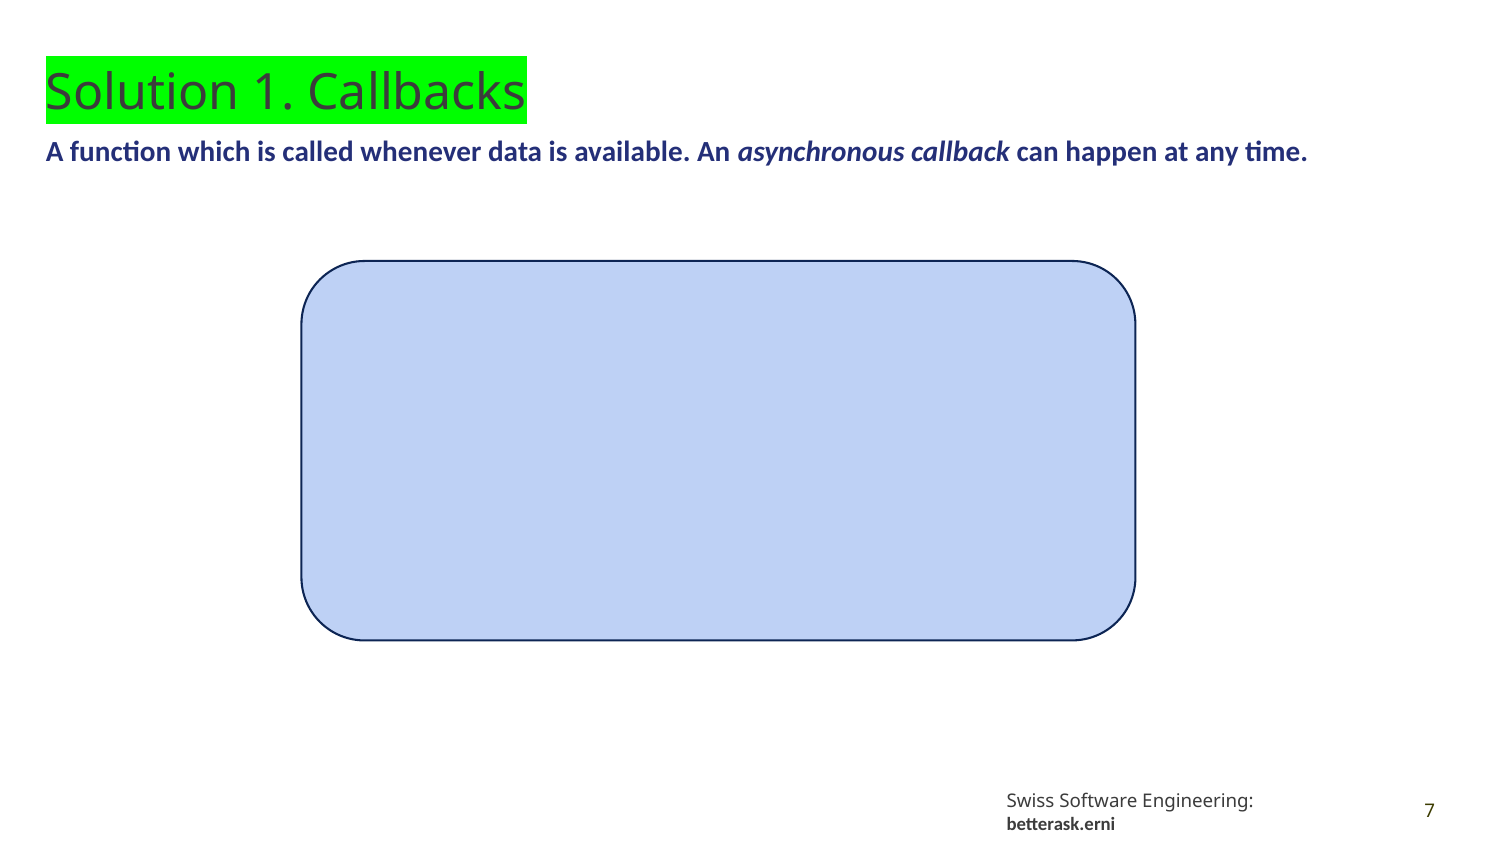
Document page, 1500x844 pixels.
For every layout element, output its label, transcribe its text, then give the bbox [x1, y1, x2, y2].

text_box Solution 1. Callbacks [40, 44, 557, 126]
text_box Swiss Software Engineering: betterask.erni [1000, 793, 1345, 830]
text_box A function which is called whenever data is available. An asynchronous callback can happen at any time. [40, 126, 1407, 179]
slide_number 7 [1308, 792, 1441, 831]
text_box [301, 260, 1146, 667]
